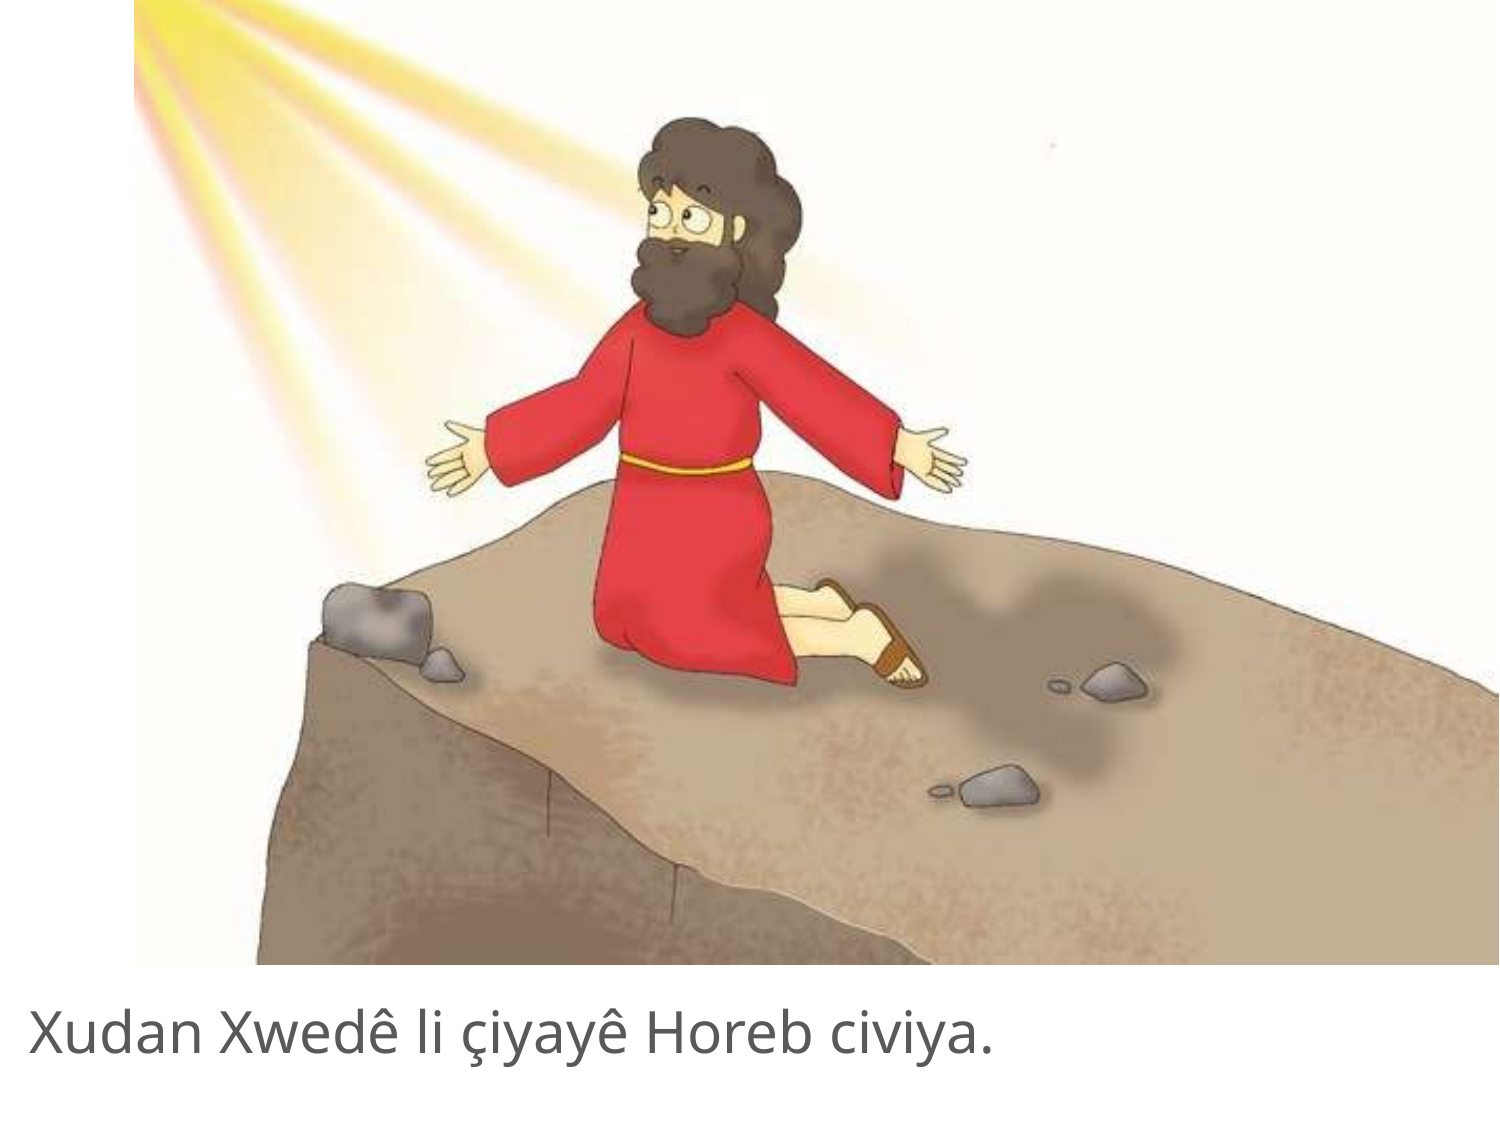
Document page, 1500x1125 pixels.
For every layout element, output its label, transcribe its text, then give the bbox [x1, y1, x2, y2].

text_box Xudan Xwedê li çiyayê Horeb civiya. [14, 987, 1500, 1073]
picture [133, 0, 1499, 965]
